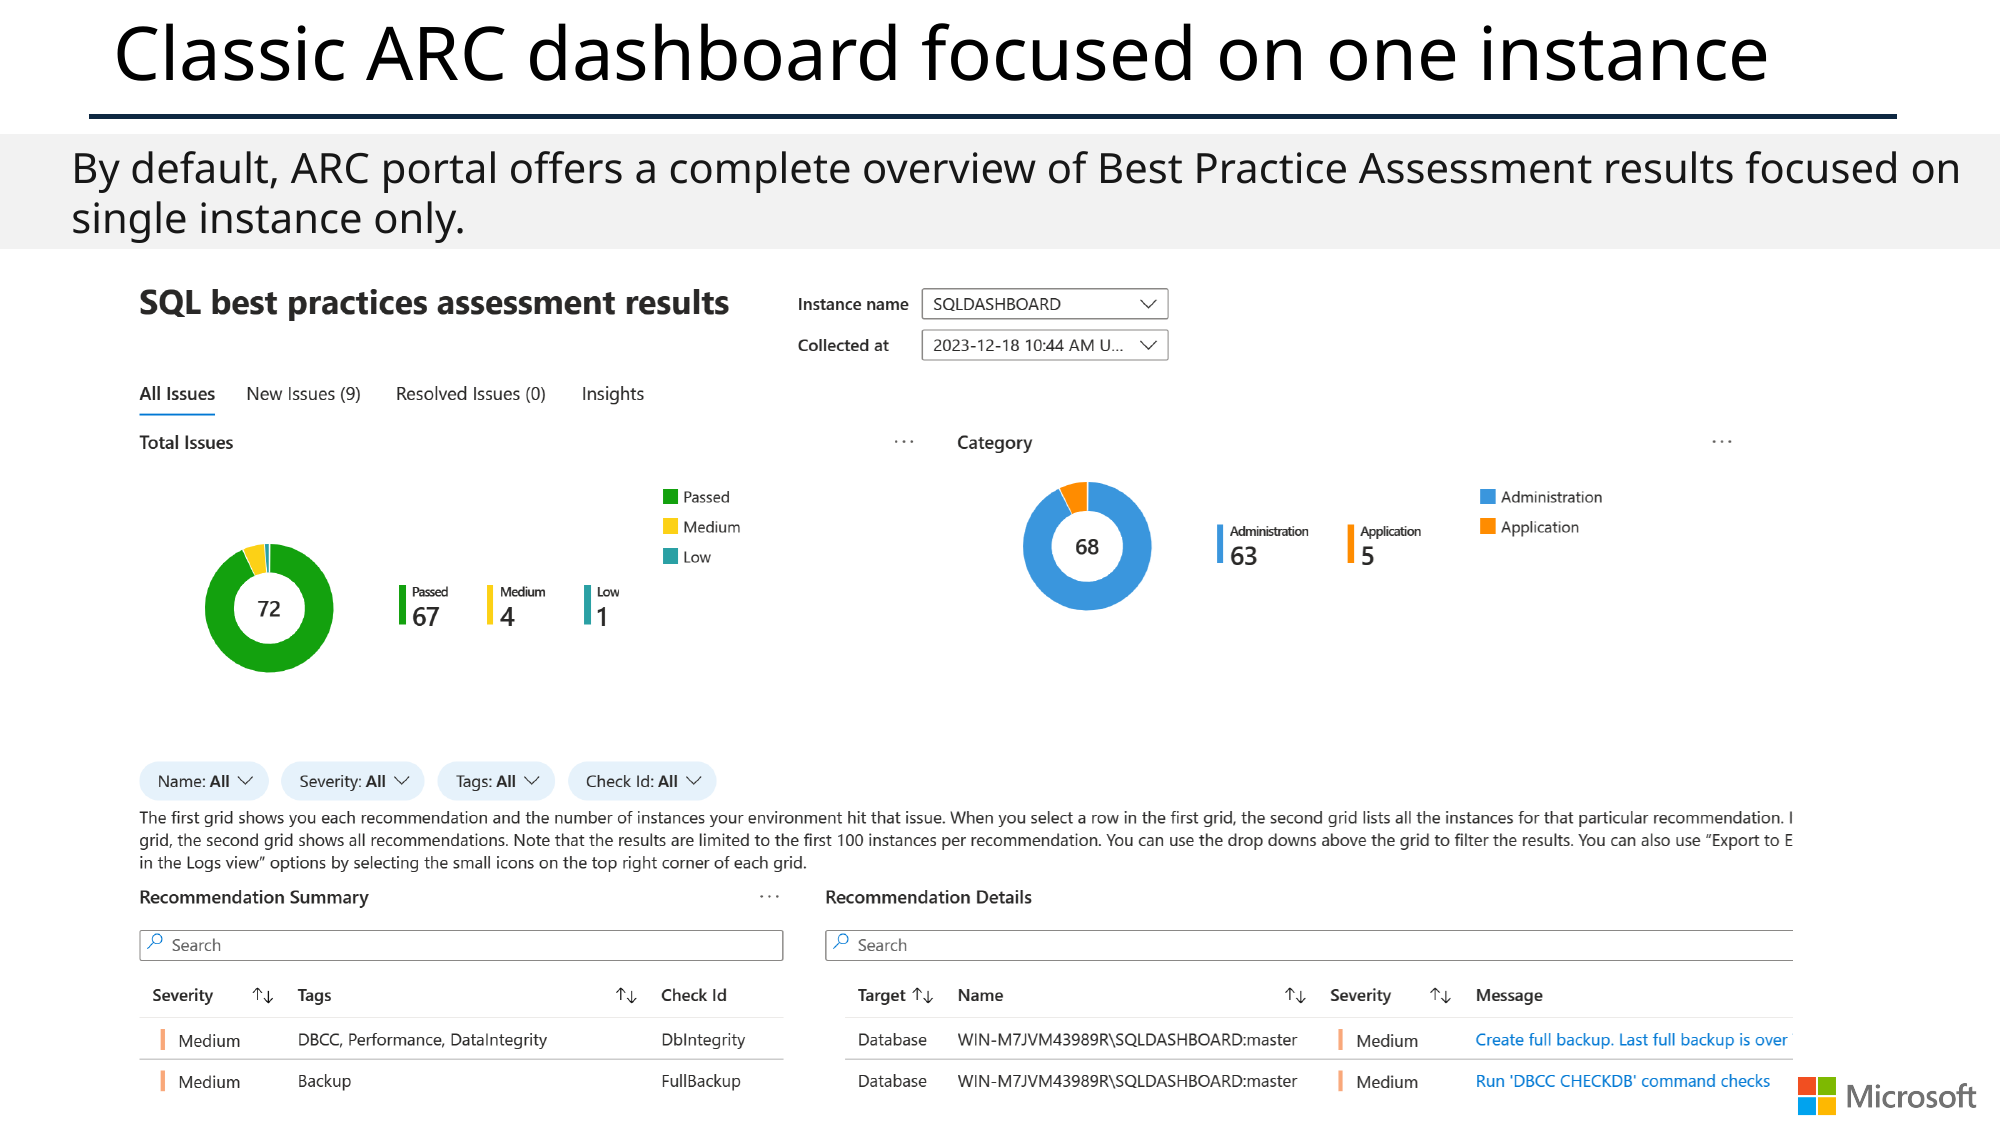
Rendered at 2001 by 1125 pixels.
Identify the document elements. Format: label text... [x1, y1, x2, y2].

picture [128, 278, 2000, 1125]
title Classic ARC dashboard focused on one instance [98, 0, 1824, 114]
text_box By default, ARC portal offers a complete overview of Best Practice Assessment results focused on single instance only. [0, 134, 2000, 249]
